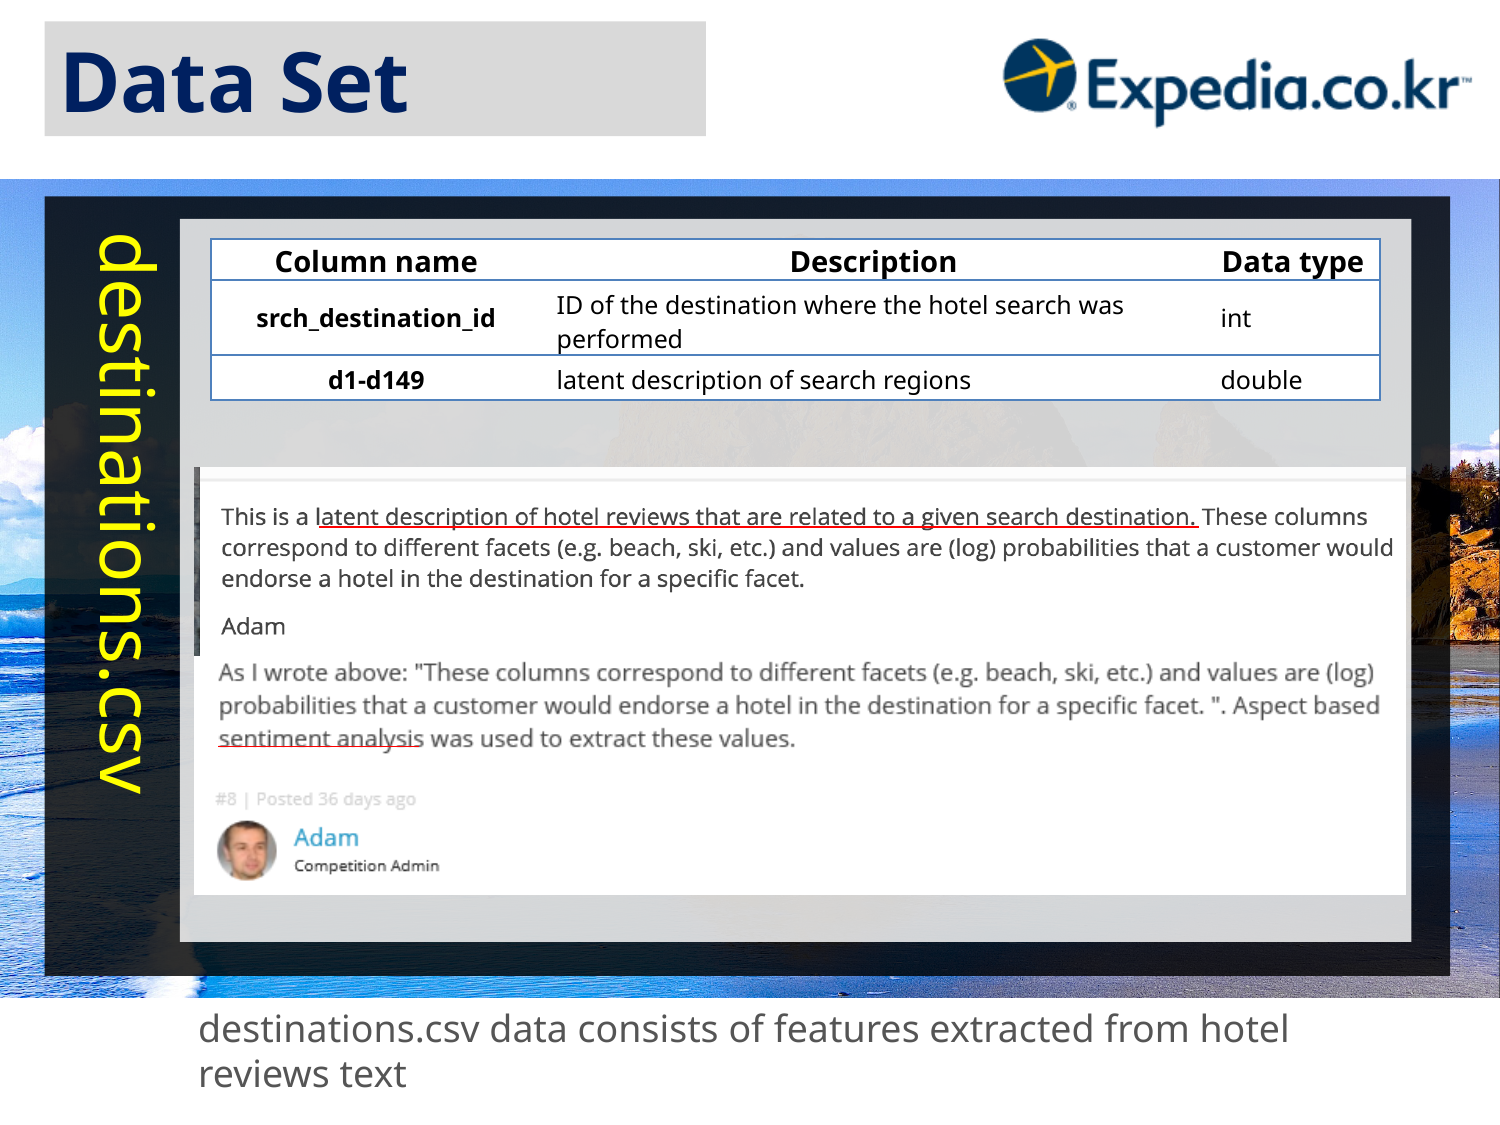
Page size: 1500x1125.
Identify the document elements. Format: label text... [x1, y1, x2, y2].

picture [0, 179, 1500, 998]
picture [974, 0, 1475, 159]
text_box destinations.csv data consists of features extracted from hotel reviews text [183, 1007, 1332, 1103]
text_box Data Set [44, 21, 706, 137]
